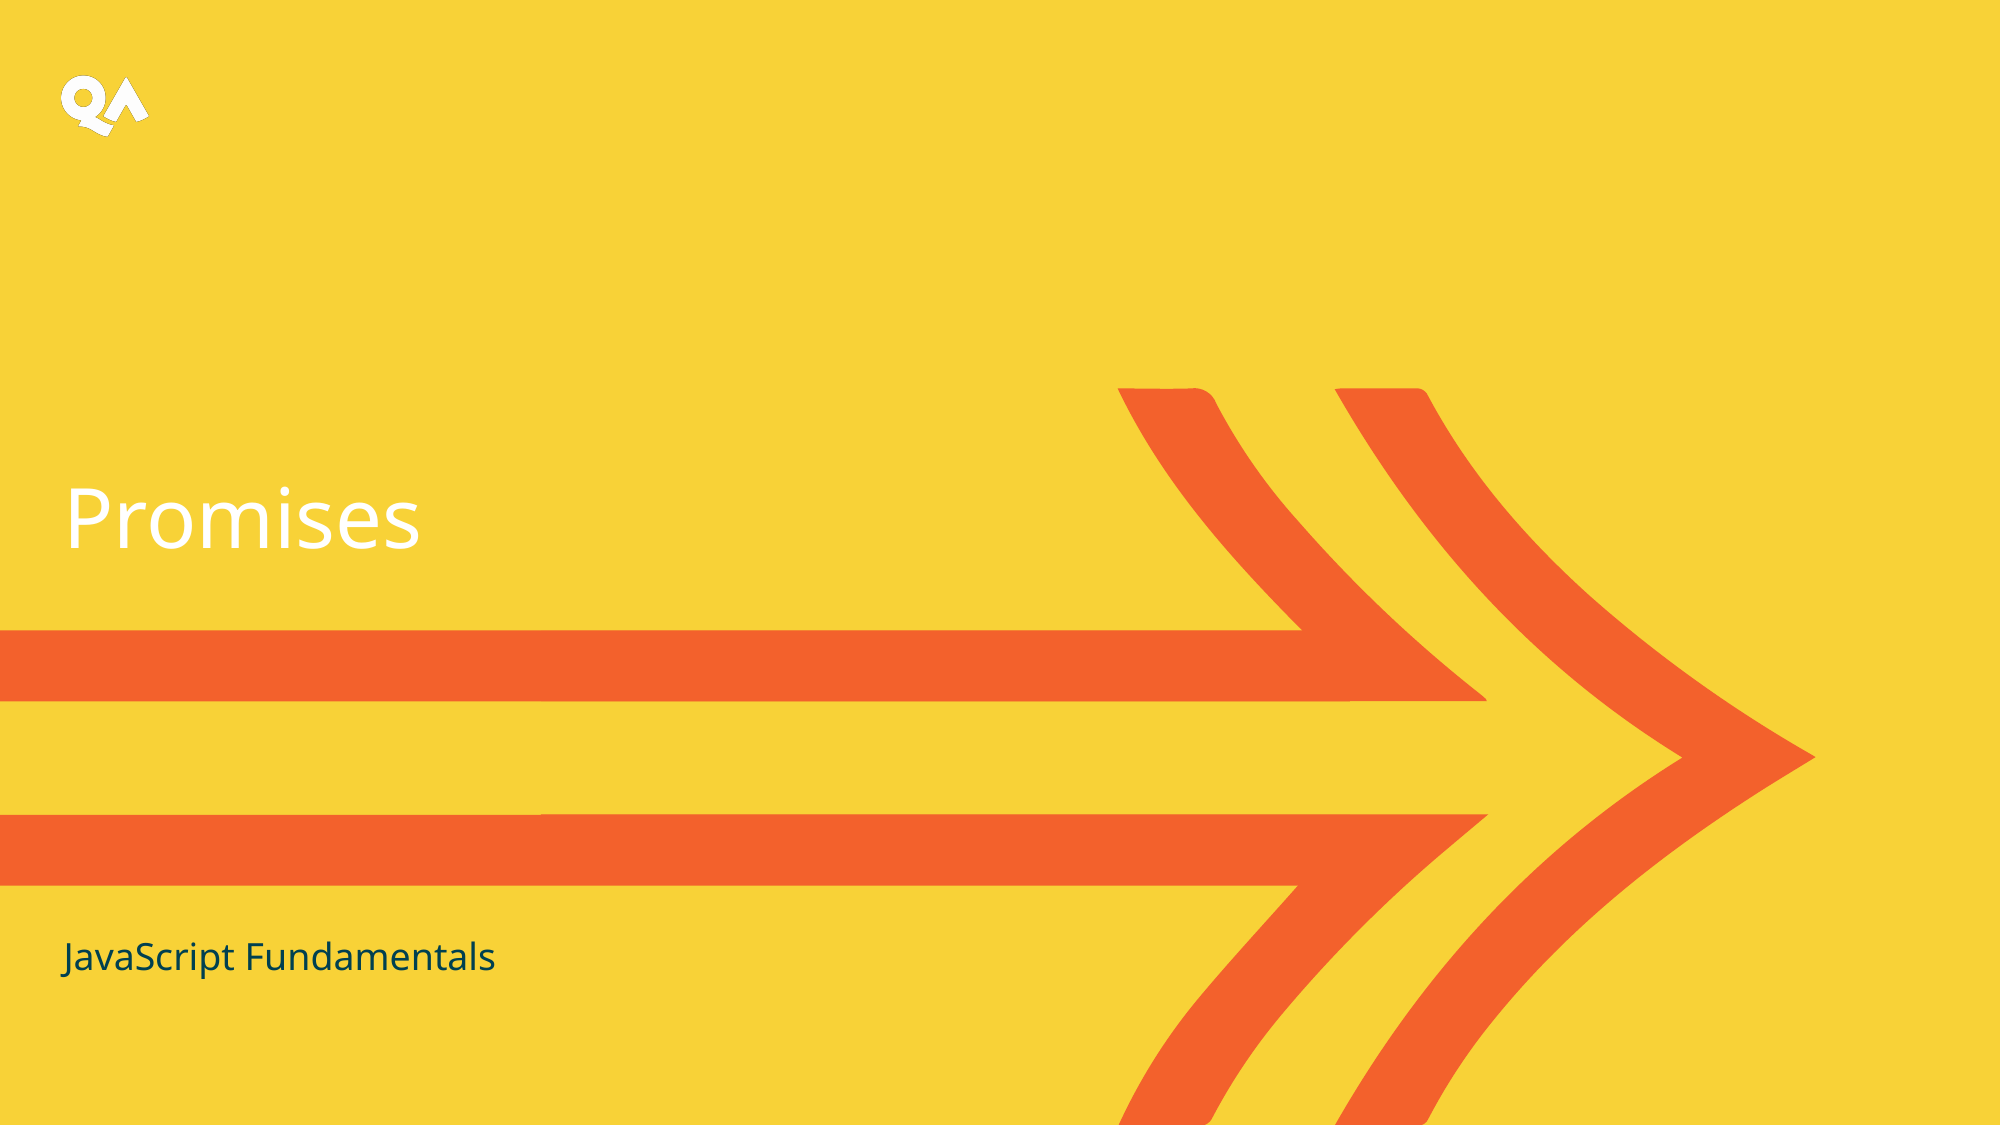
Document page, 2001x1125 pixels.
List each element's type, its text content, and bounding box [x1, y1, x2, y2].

subtitle JavaScript Fundamentals [63, 933, 586, 1006]
picture [44, 62, 166, 148]
title Promises [63, 191, 987, 566]
